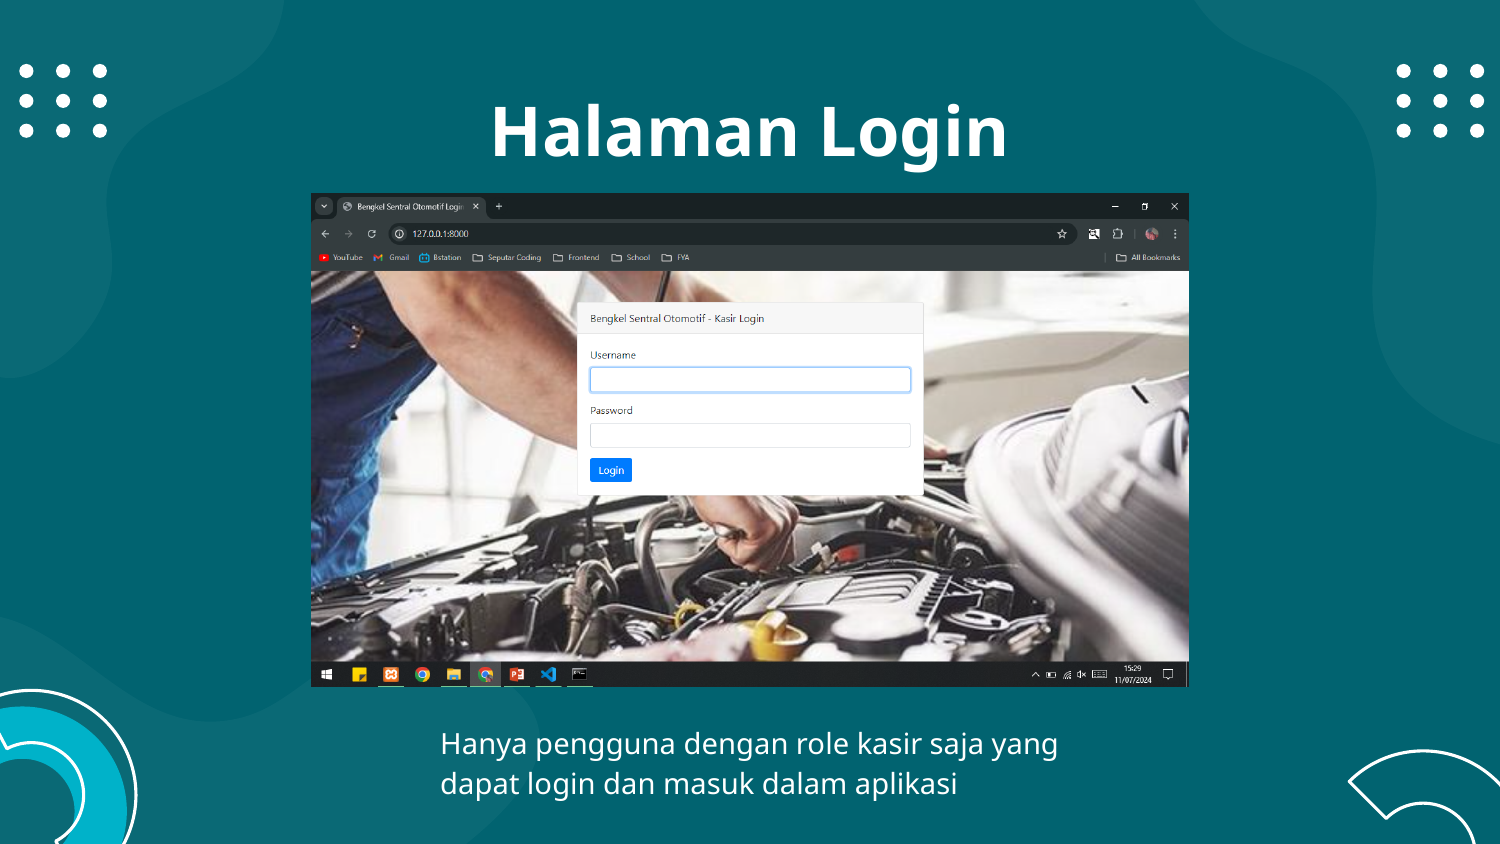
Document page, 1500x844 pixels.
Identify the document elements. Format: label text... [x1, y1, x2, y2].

title Halaman Login [0, 72, 1500, 167]
picture [310, 193, 1190, 688]
subtitle Hanya pengguna dengan role kasir saja yang dapat login dan masuk dalam aplikasi [425, 705, 1075, 813]
